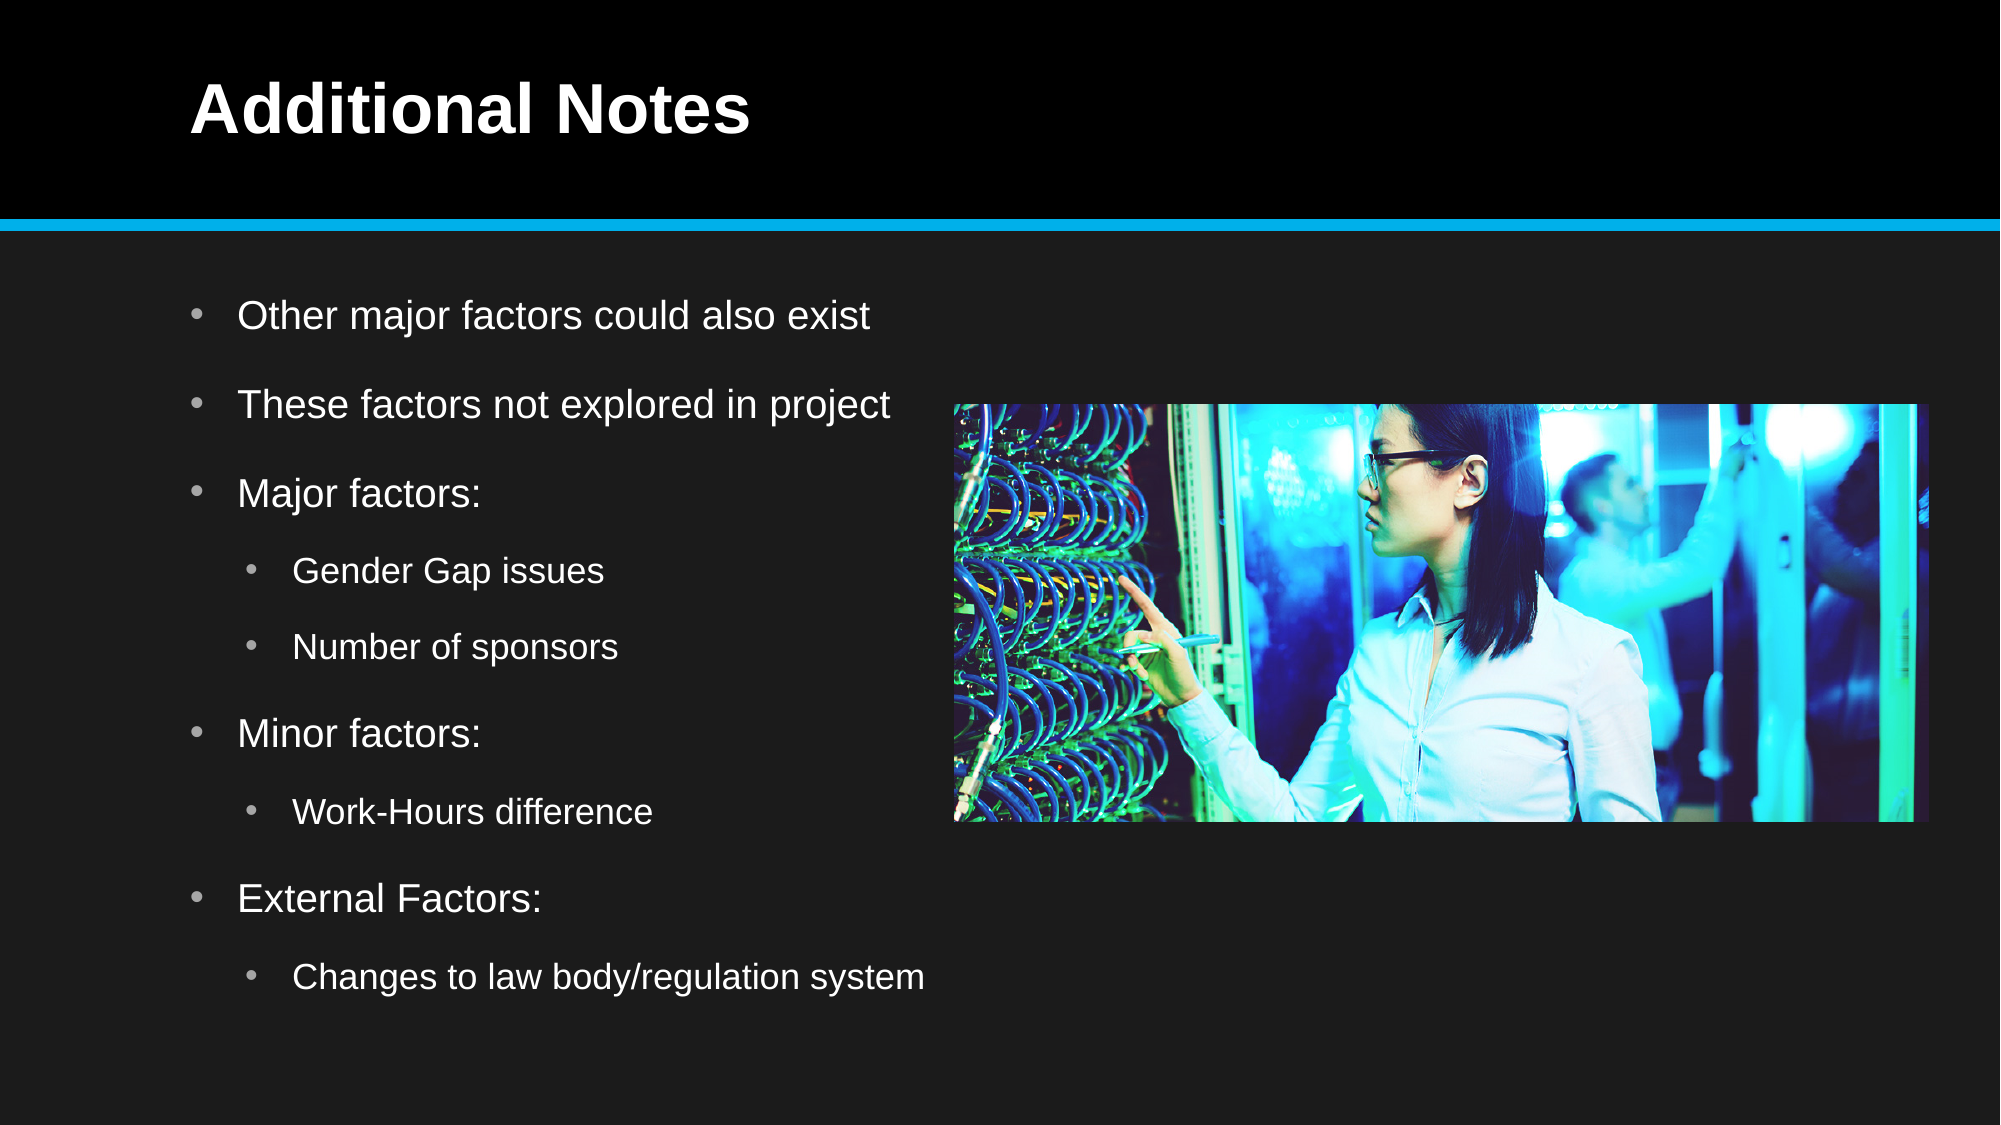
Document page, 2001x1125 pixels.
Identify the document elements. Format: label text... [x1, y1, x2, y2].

title Additional Notes [174, 20, 1825, 201]
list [954, 405, 1929, 822]
list Other major factors could also exist These factors not explored in project Major factors: Gender Gap issues Number of sponsors Minor factors: Work-Hours difference External Factors: Changes to law body/regulation system [174, 281, 955, 1013]
